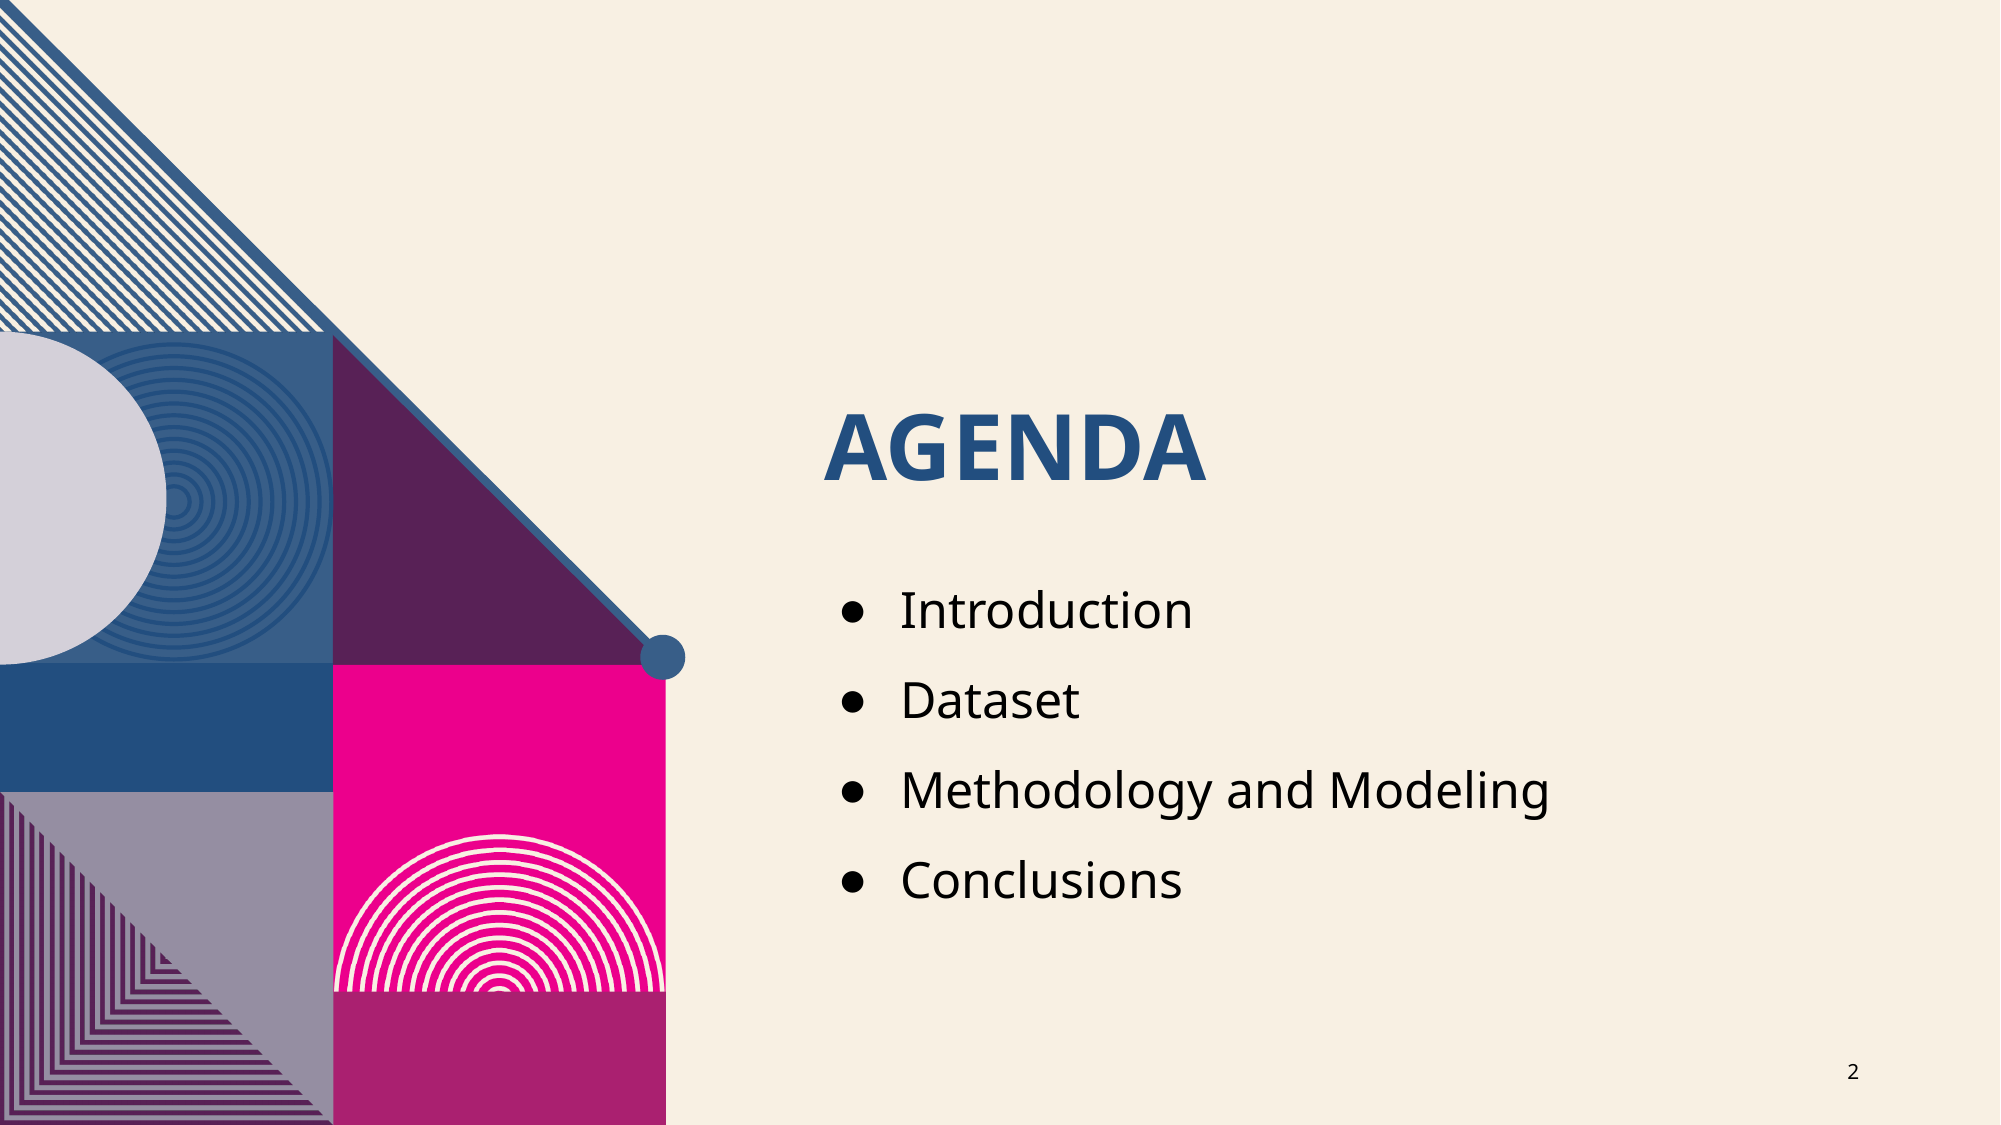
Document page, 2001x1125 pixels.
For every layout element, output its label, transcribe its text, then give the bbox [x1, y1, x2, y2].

slide_number 2 [1799, 1042, 1875, 1103]
picture [334, 834, 665, 991]
picture [10, 0, 332, 321]
list Introduction Dataset Methodology and Modeling Conclusions [810, 541, 1850, 980]
title AGENDA [809, 70, 1850, 509]
picture [0, 792, 333, 1125]
picture [0, 4, 330, 333]
